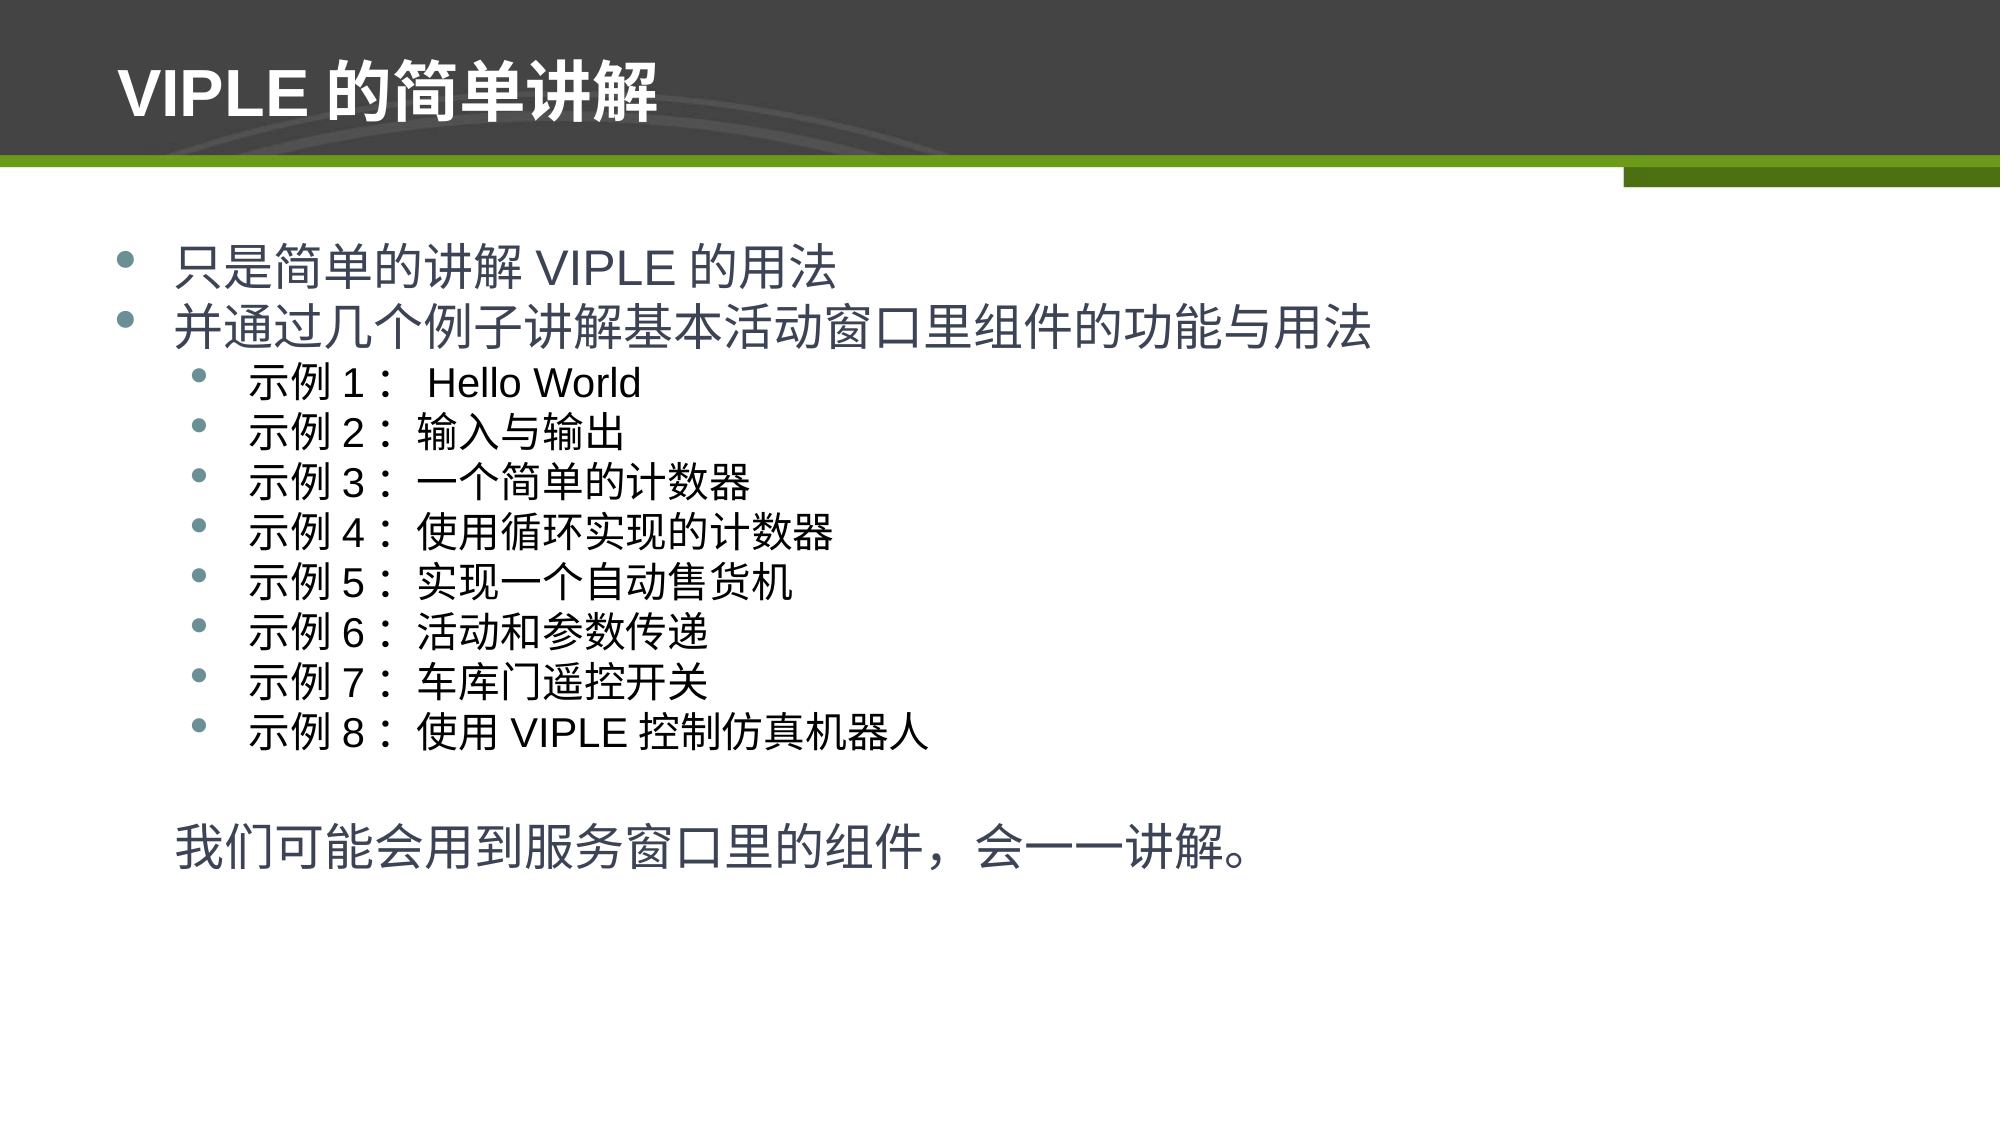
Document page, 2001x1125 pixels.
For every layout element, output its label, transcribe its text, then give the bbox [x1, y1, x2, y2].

text_box 只是简单的讲解VIPLE的用法 并通过几个例子讲解基本活动窗口里组件的功能与用法 示例1：Hello World 示例2：输入与输出 示例3：一个简单的计数器 示例4：使用循环实现的计数器 示例5：实现一个自动售货机 示例6：活动和参数传递 示例7：车库门遥控开关 示例8：使用VIPLE控制仿真机器人 我们可能会用到服务窗口里的组件，会一一讲解。 [102, 227, 1872, 1002]
text_box VIPLE的简单讲解 [102, 31, 1872, 150]
picture [0, 0, 2000, 1125]
